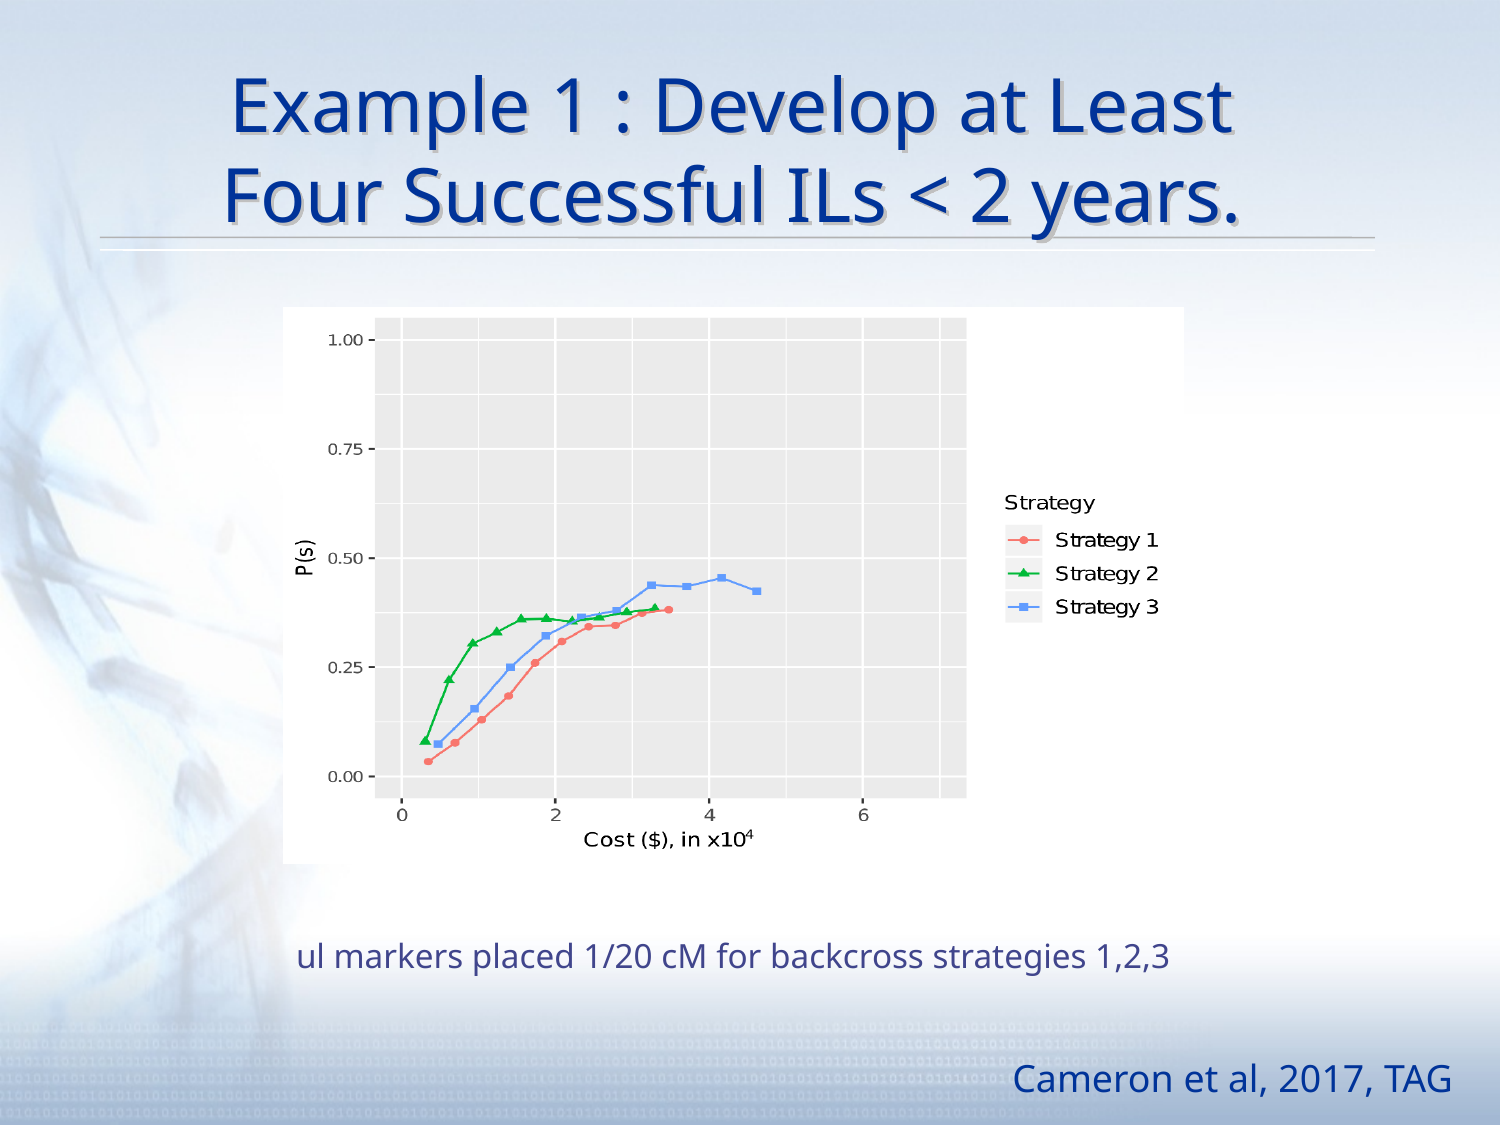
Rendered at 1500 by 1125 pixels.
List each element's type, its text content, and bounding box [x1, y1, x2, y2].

picture [0, 0, 1500, 1125]
title Example 1 : Develop at Least Four Successful ILs < 2 years. [133, 57, 1330, 246]
text_box Cameron et al, 2017, TAG [997, 1047, 1469, 1108]
text_box ul markers placed 1/20 cM for backcross strategies 1,2,3 [281, 927, 1187, 983]
